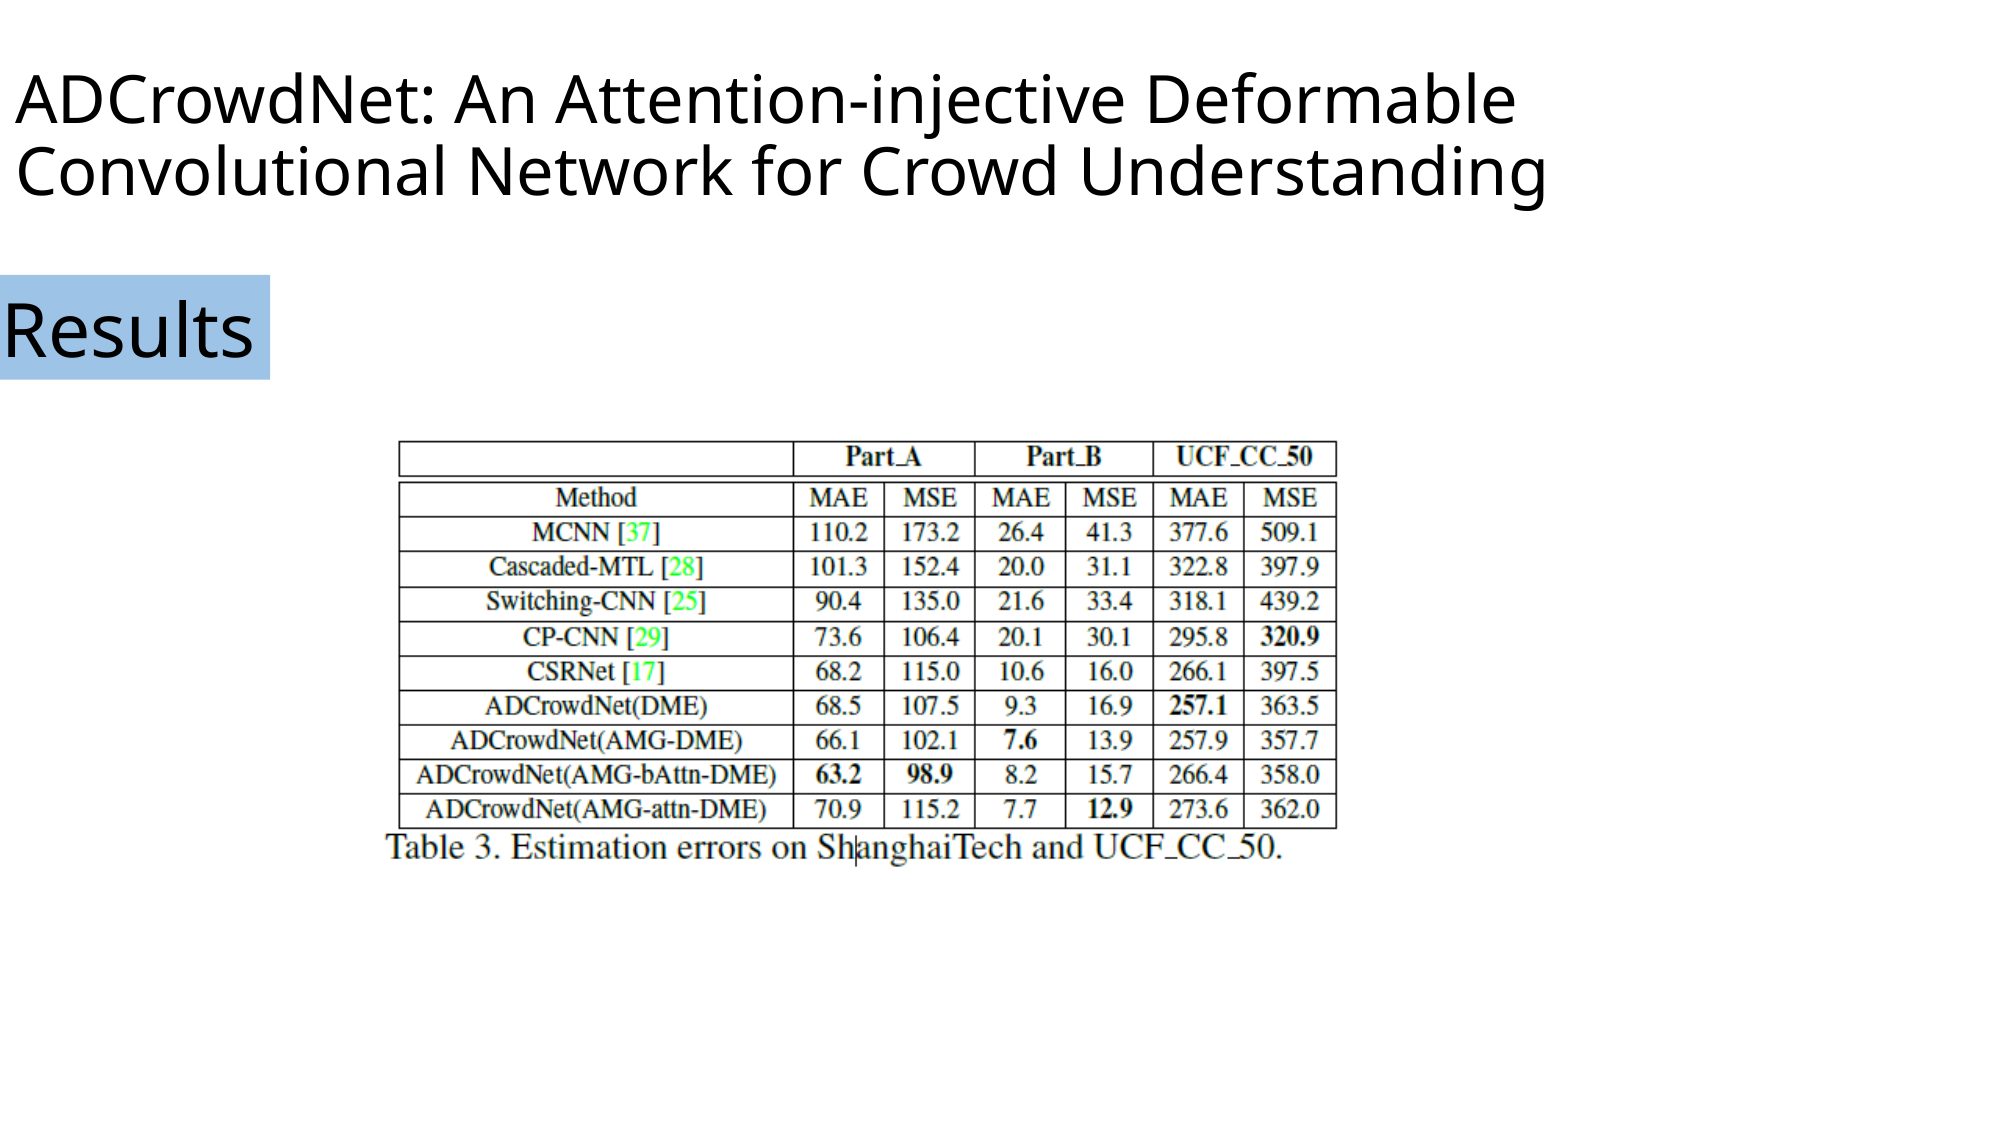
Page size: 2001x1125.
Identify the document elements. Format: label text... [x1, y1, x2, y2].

title ADCrowdNet: An Attention-injective Deformable Convolutional Network for Crowd Understanding [0, 0, 1982, 275]
picture [355, 413, 1367, 906]
text_box Results [0, 274, 271, 380]
